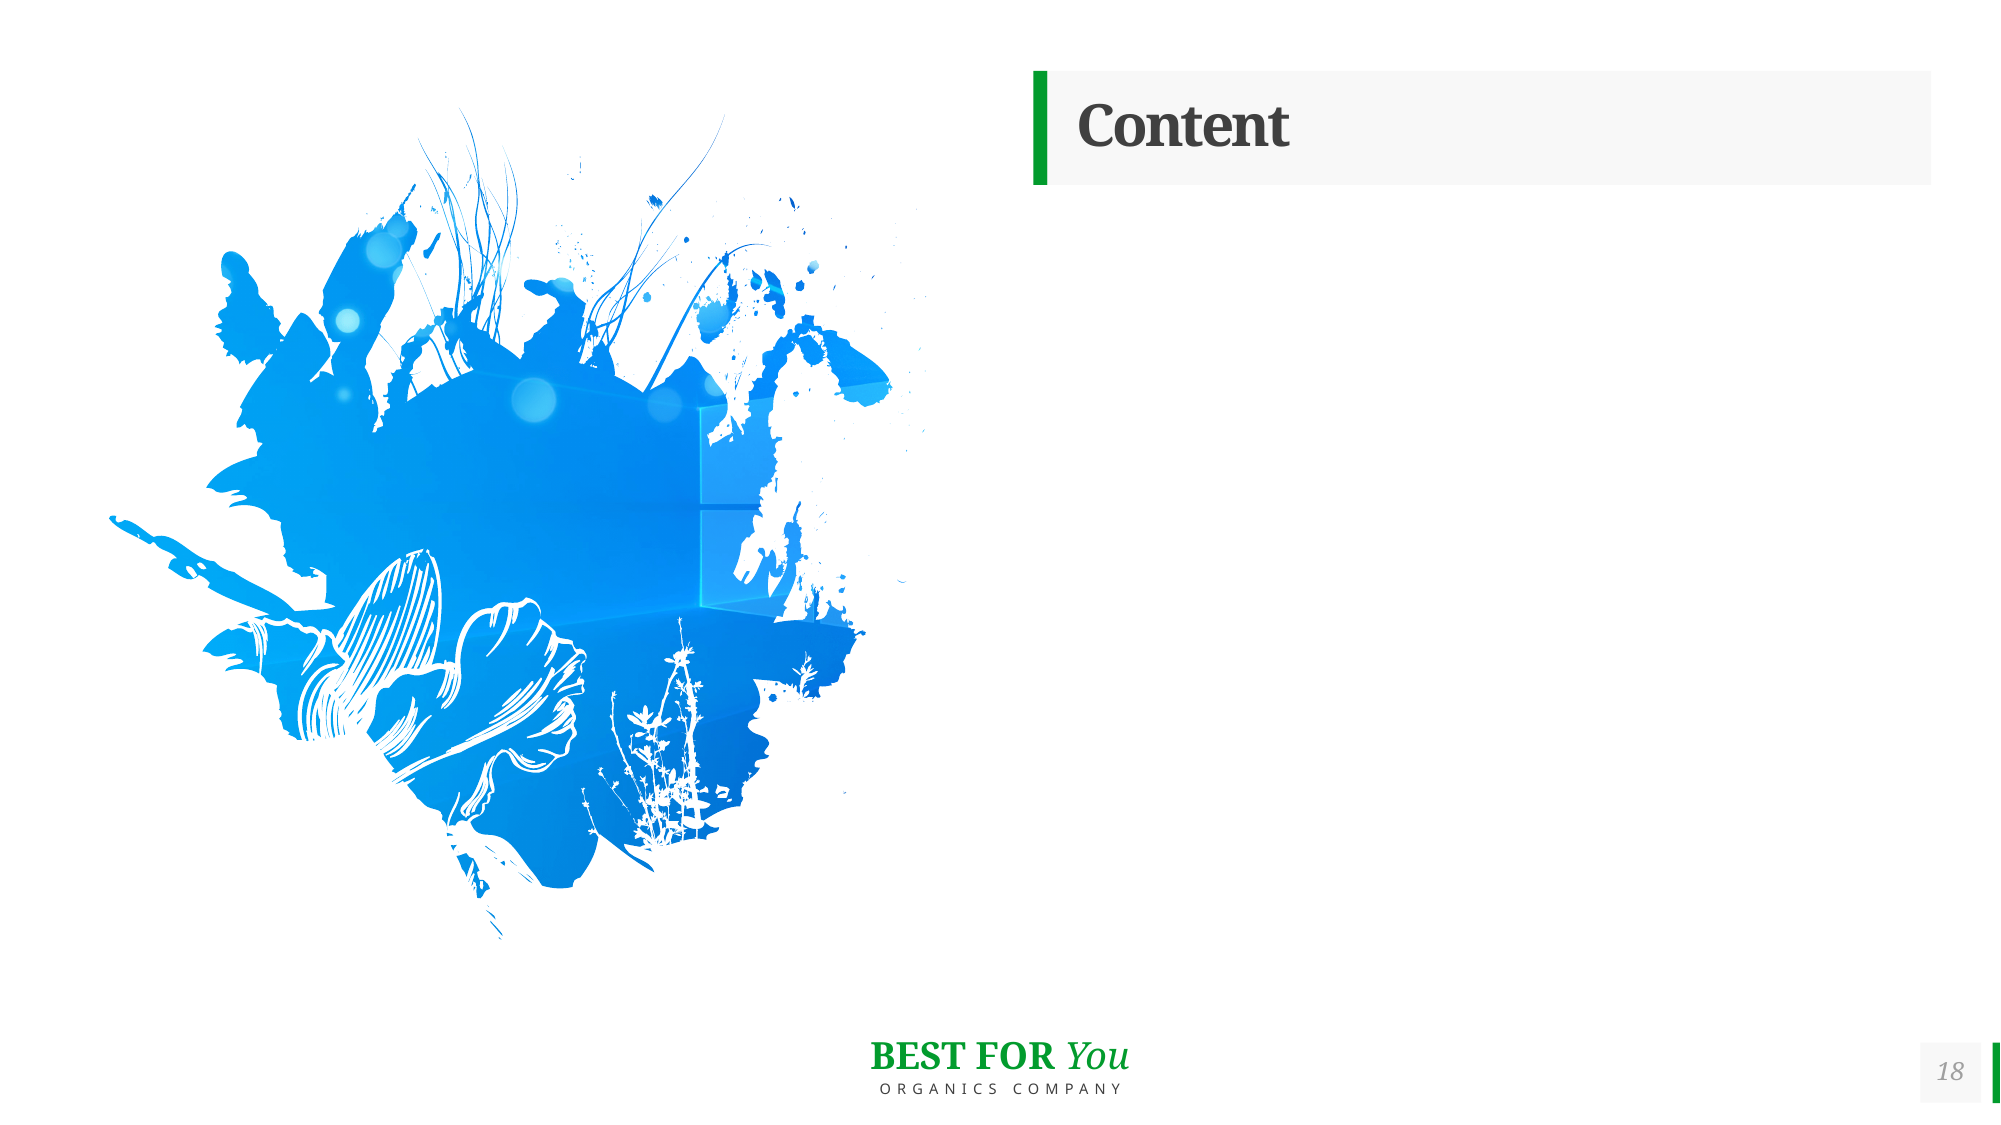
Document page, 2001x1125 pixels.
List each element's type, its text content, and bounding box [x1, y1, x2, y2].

picture [109, 107, 927, 940]
slide_number 18 [1920, 1042, 1982, 1103]
picture [198, 563, 205, 569]
title Content [1047, 70, 1932, 185]
